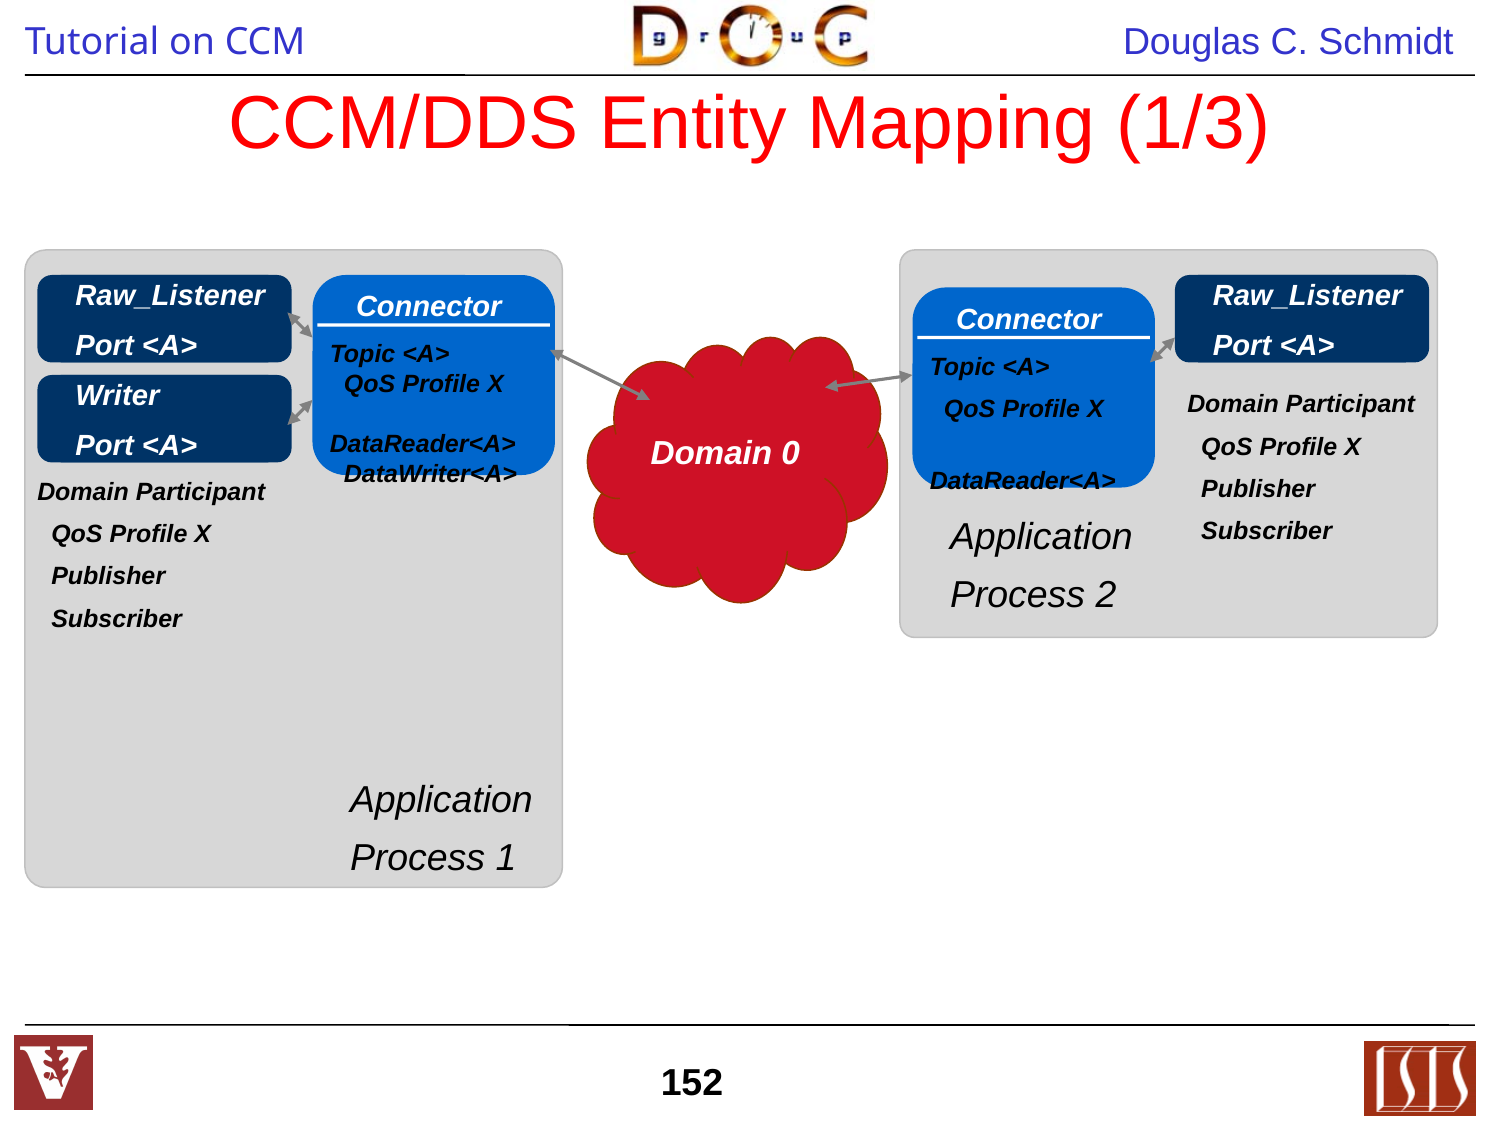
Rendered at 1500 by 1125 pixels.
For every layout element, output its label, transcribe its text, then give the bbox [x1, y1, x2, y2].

text_box Application Process 2 [950, 512, 1144, 615]
text_box [891, 370, 907, 383]
picture [14, 1035, 93, 1110]
text_box Application Process 1 [350, 774, 544, 878]
text_box [559, 349, 582, 367]
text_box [912, 287, 1156, 488]
text_box [1159, 339, 1169, 360]
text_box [587, 337, 888, 604]
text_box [37, 374, 292, 463]
picture [624, 0, 875, 71]
picture [1364, 1041, 1476, 1116]
title CCM/DDS Entity Mapping (1/3) [24, 87, 1476, 151]
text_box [37, 274, 292, 363]
text_box Domain Participant QoS Profile X Publisher Subscriber [1187, 387, 1423, 545]
text_box Domain Participant QoS Profile X Publisher Subscriber [37, 474, 273, 633]
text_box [312, 274, 556, 476]
text_box [296, 315, 307, 336]
text_box [24, 249, 563, 888]
text_box [296, 401, 307, 423]
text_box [1174, 274, 1430, 363]
text_box [899, 249, 1438, 638]
